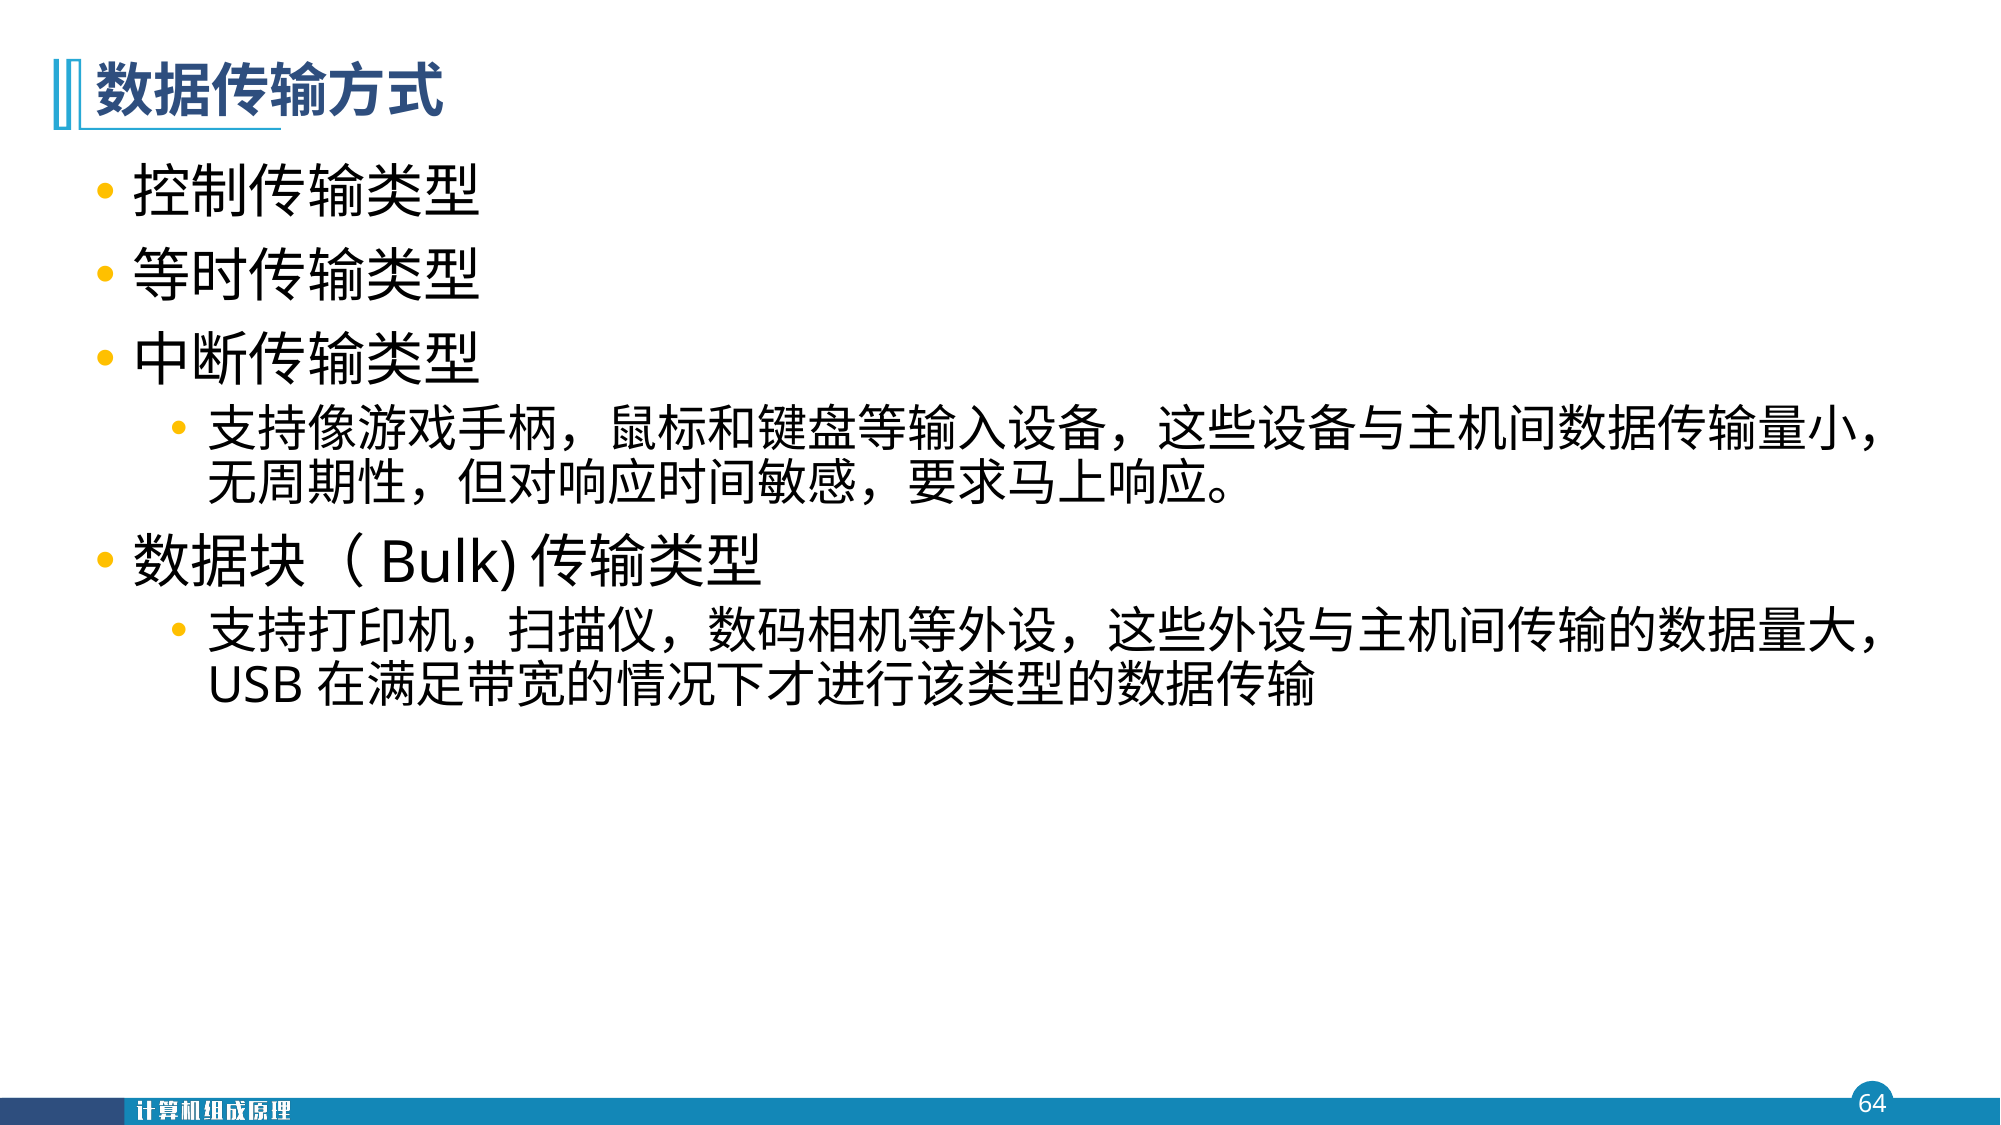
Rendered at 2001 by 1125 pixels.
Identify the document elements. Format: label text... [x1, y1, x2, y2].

list 控制传输类型 等时传输类型 中断传输类型 支持像游戏手柄，鼠标和键盘等输入设备，这些设备与主机间数据传输量小，无周期性，但对响应时间敏感，要求马上响应。 数据块（Bulk)传输类型 支持打印机，扫描仪，数码相机等外设，这些外设与主机间传输的数据量大，USB在满足带宽的情况下才进行该类型的数据传输 [80, 154, 1890, 1080]
title 数据传输方式 [80, 42, 1805, 144]
